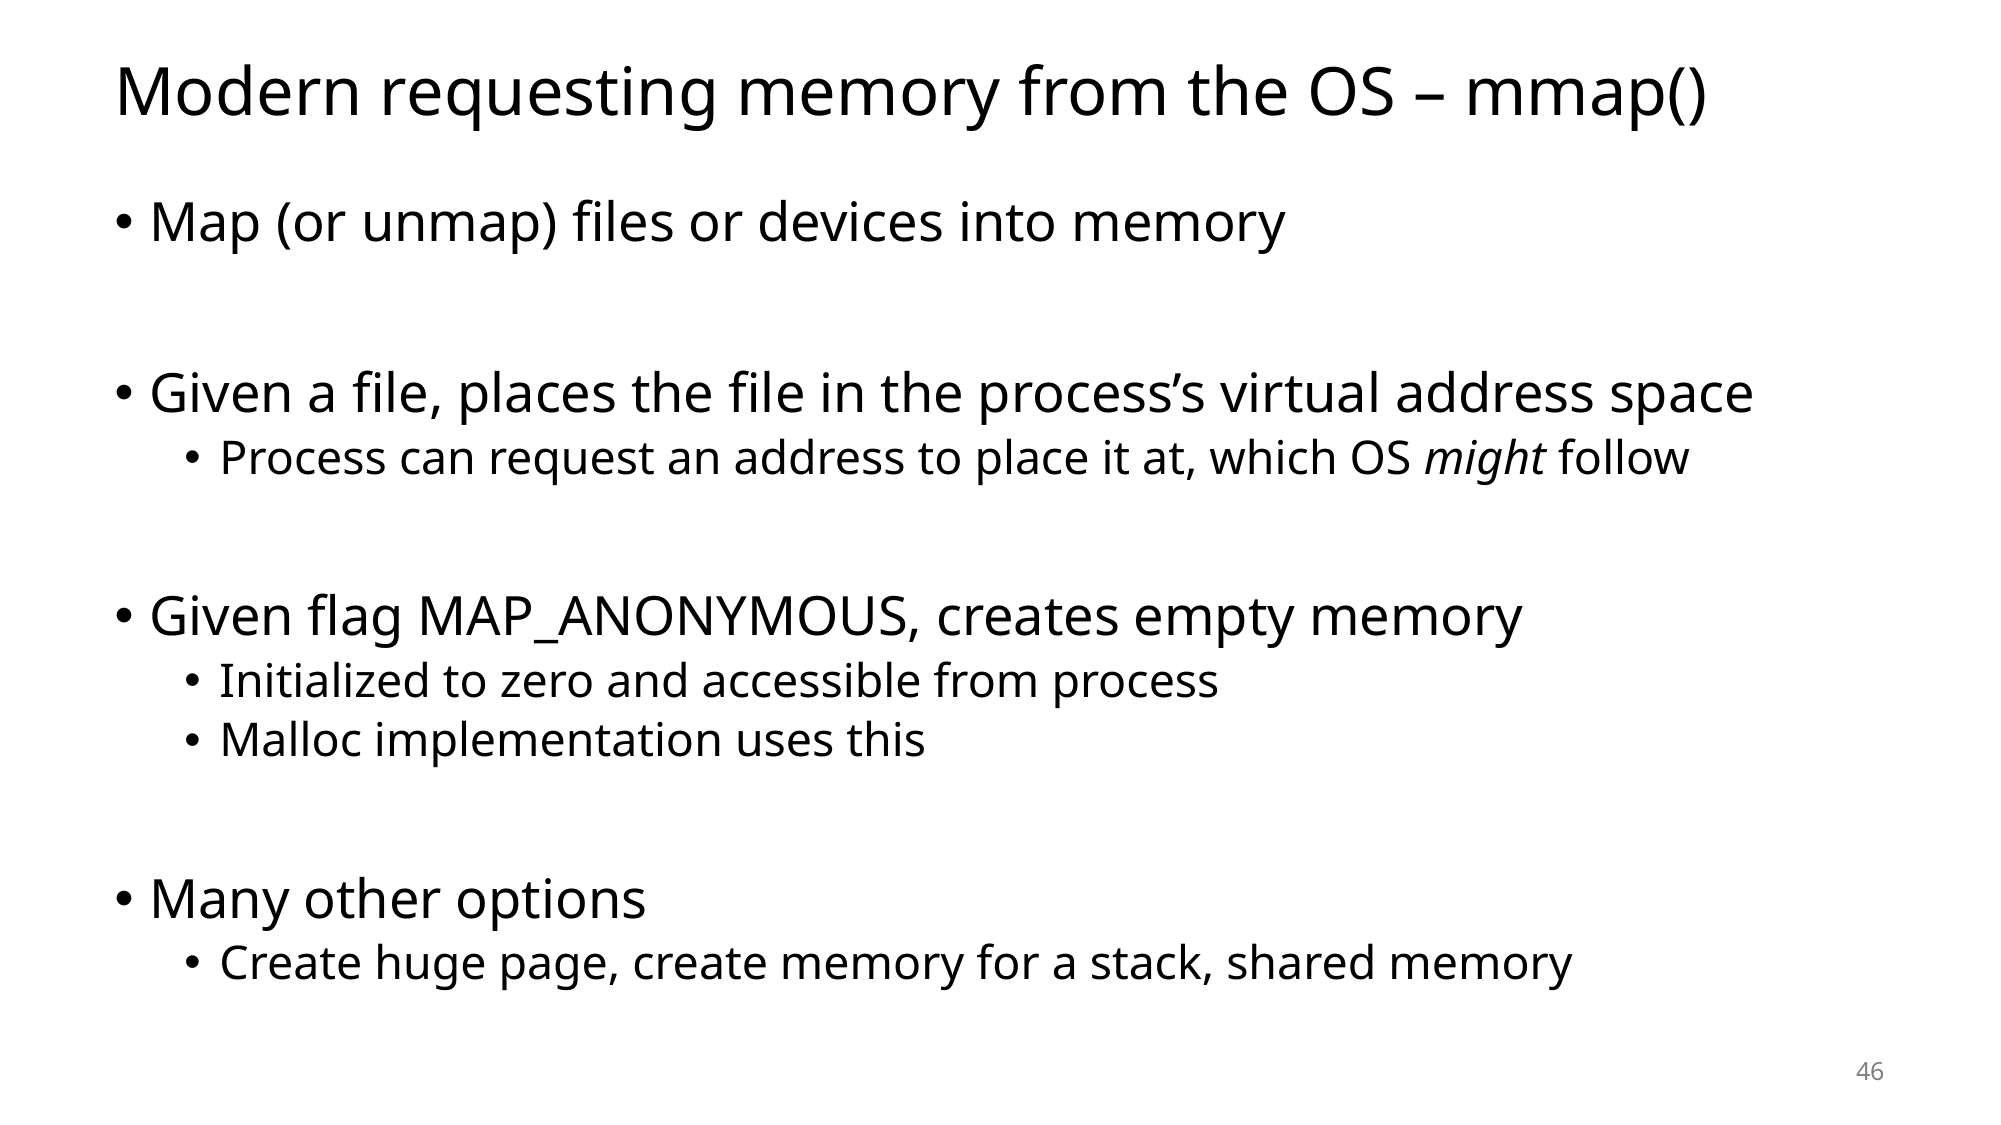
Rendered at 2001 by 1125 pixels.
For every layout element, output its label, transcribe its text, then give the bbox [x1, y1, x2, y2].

slide_number 46 [1749, 1042, 1900, 1103]
title Modern requesting memory from the OS – mmap() [99, 37, 1900, 150]
list Map (or unmap) files or devices into memory Given a file, places the file in the process’s virtual address space Process can request an address to place it at, which OS might follow Given flag MAP_ANONYMOUS, creates empty memory Initialized to zero and accessible from process Malloc implementation uses this Many other options Create huge page, create memory for a stack, shared memory [99, 187, 1900, 1013]
